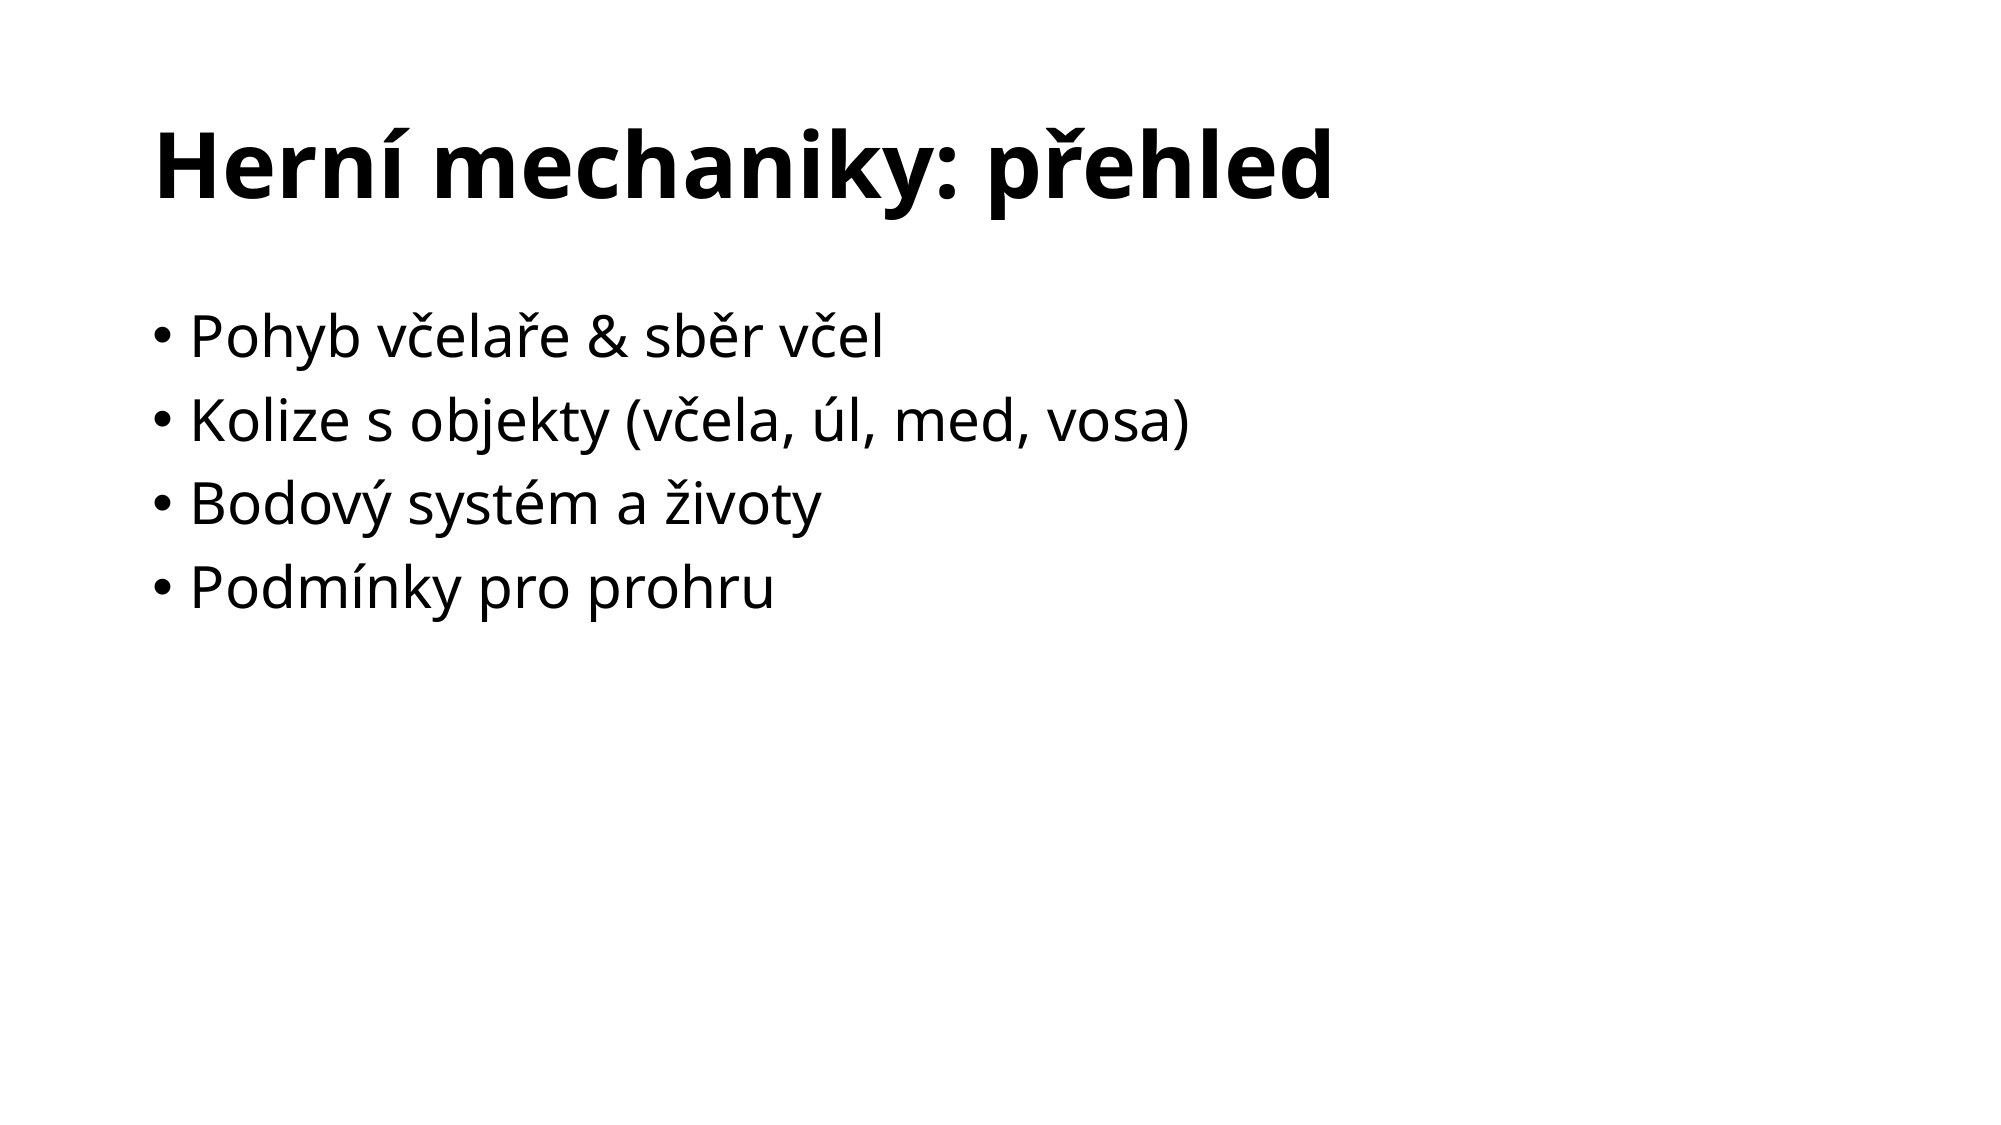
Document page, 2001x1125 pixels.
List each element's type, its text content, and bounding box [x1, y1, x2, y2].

title Herní mechaniky: přehled [137, 59, 1863, 278]
list Pohyb včelaře & sběr včel Kolize s objekty (včela, úl, med, vosa) Bodový systém a životy Podmínky pro prohru [137, 299, 1863, 1014]
